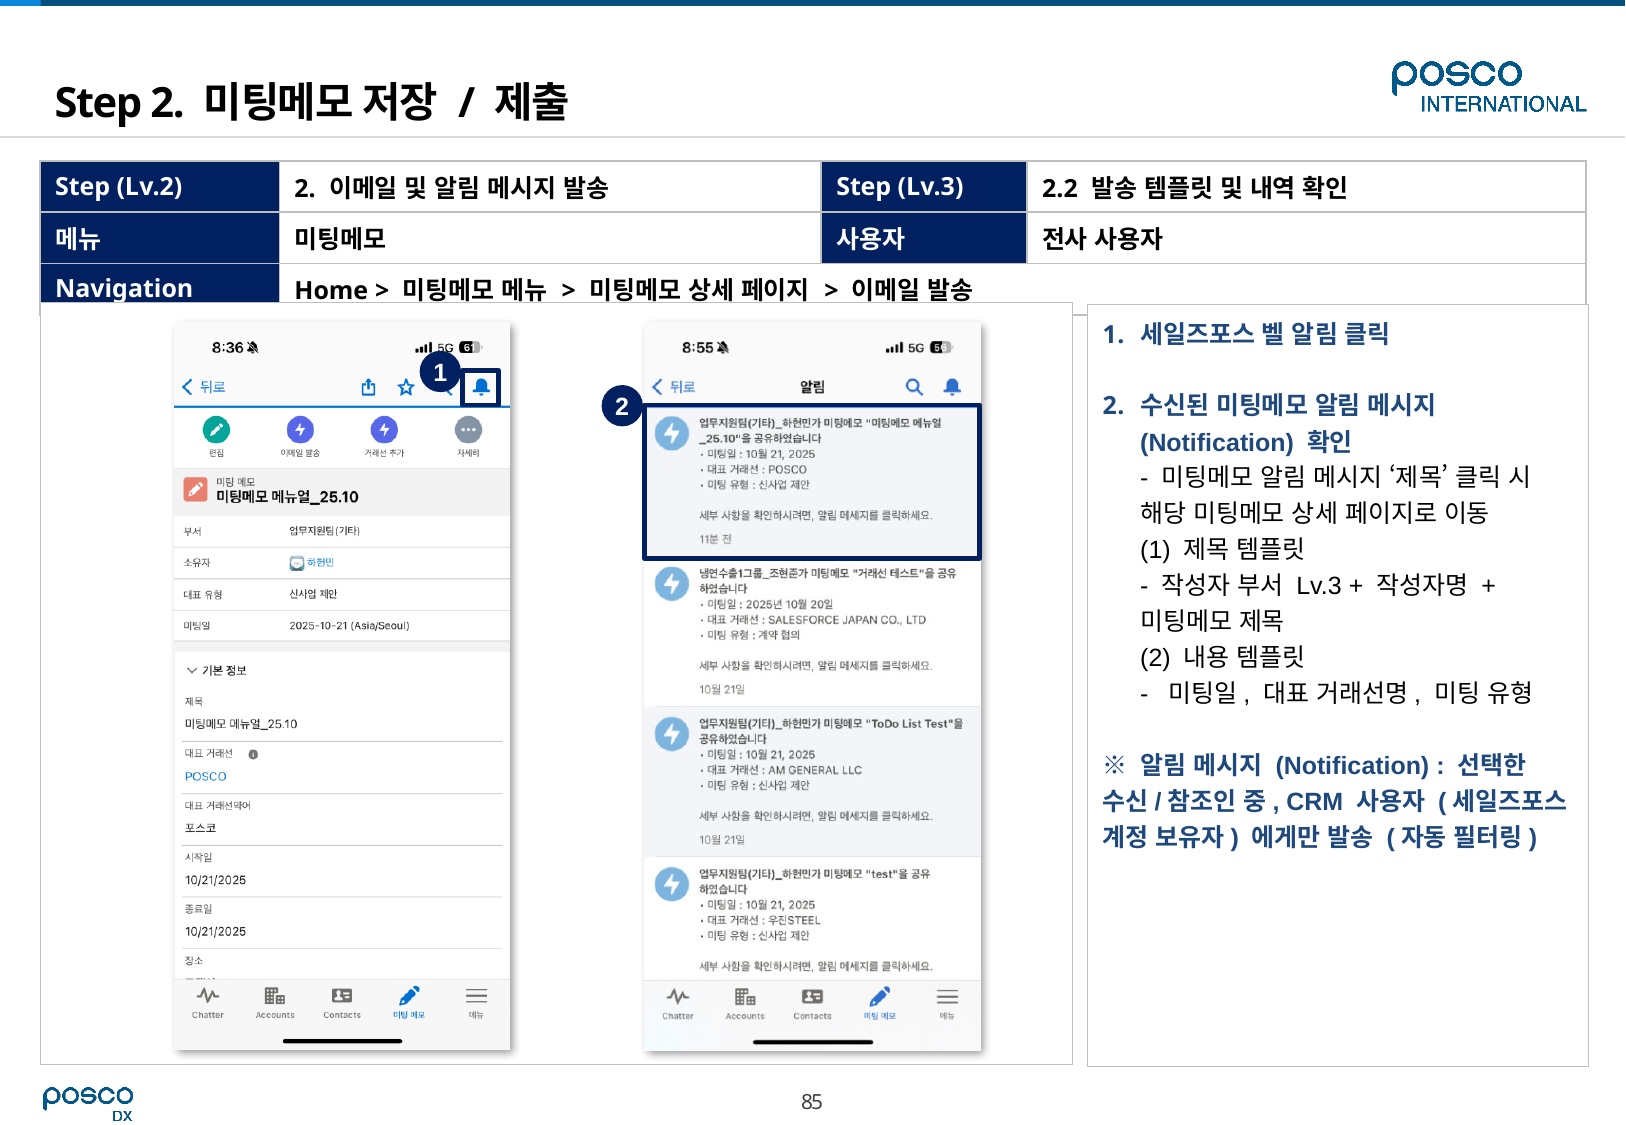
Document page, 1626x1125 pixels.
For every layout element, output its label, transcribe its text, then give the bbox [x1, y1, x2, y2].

picture [644, 321, 981, 1051]
table_cell 전사 사용자 [1028, 213, 1585, 263]
picture [43, 1087, 133, 1121]
table_cell 미팅메모 [280, 213, 820, 263]
table_header 2. 이메일 및 알림 메시지 발송 [280, 162, 820, 211]
text_box 세일즈포스 벨 알림 클릭 수신된 미팅메모 알림 메시지 (Notification) 확인 - 미팅메모 알림 메시지 ‘제목’ 클릭 시 해당 미팅메모 상세 페이지로 이동 (1) 제목 템플릿 - 작성자 부서 Lv.3 + 작성자명 + 미팅메모 제목 (2) 내용 템플릿 - 미팅일, 대표 거래선명, 미팅 유형 ※ 알림 메시지 (Notification) : 선택한 수신/참조인 중, CRM 사용자 (세일즈포스 계정 보유자) 에게만 발송 (자동 필터링) [1087, 304, 1589, 1067]
text_box 2 [601, 385, 643, 427]
picture [1391, 59, 1587, 113]
picture [174, 321, 510, 1050]
table_cell Navigation [41, 264, 279, 302]
table_cell 사용자 [822, 213, 1026, 263]
table_header Step (Lv.3) [822, 162, 1026, 211]
table_cell Home > 미팅메모 메뉴 > 미팅메모 상세 페이지 > 이메일 발송 [280, 264, 1585, 314]
text_box Step 2. 미팅메모 저장 / 제출 [39, 68, 685, 115]
picture [0, 0, 41, 6]
table_header Step (Lv.2) [41, 162, 279, 211]
table_header 2.2 발송 템플릿 및 내역 확인 [1028, 162, 1585, 211]
table_cell 메뉴 [41, 213, 279, 263]
text_box [40, 302, 1073, 1065]
